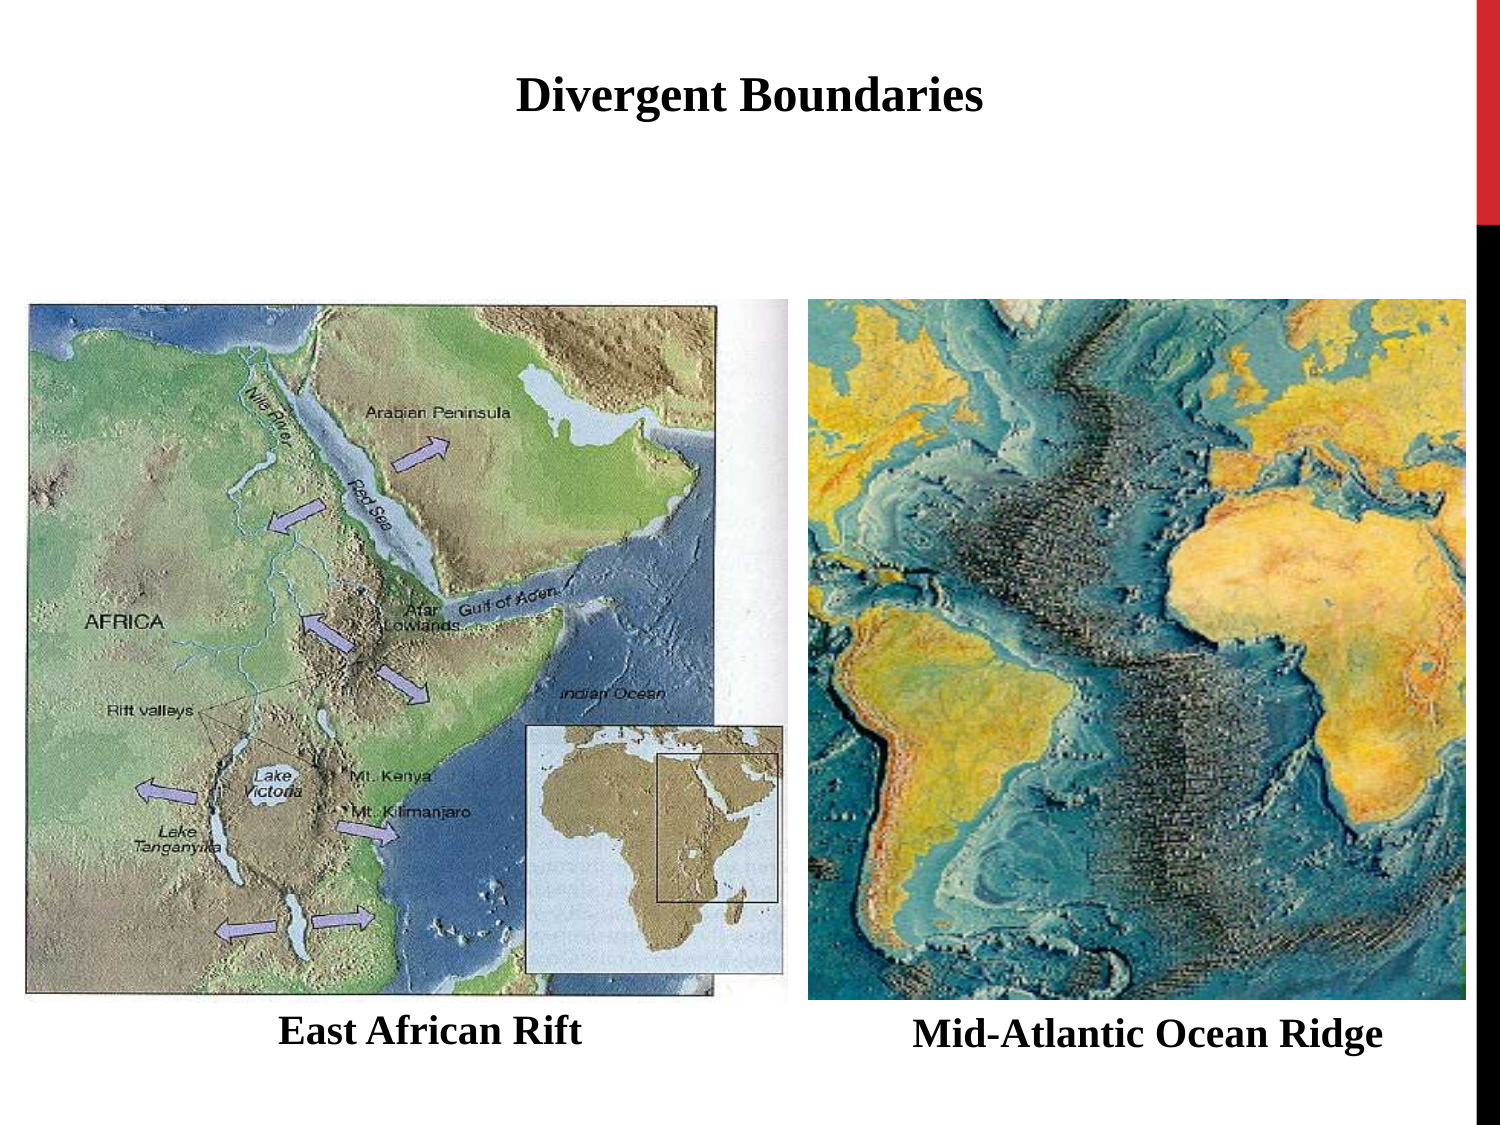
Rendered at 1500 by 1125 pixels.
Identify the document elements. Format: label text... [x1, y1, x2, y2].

text_box Divergent Boundaries [0, 54, 1500, 130]
text_box East African Rift [263, 1008, 598, 1061]
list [807, 299, 1466, 1001]
text_box Mid-Atlantic Ocean Ridge [897, 1005, 1399, 1063]
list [24, 299, 788, 1003]
